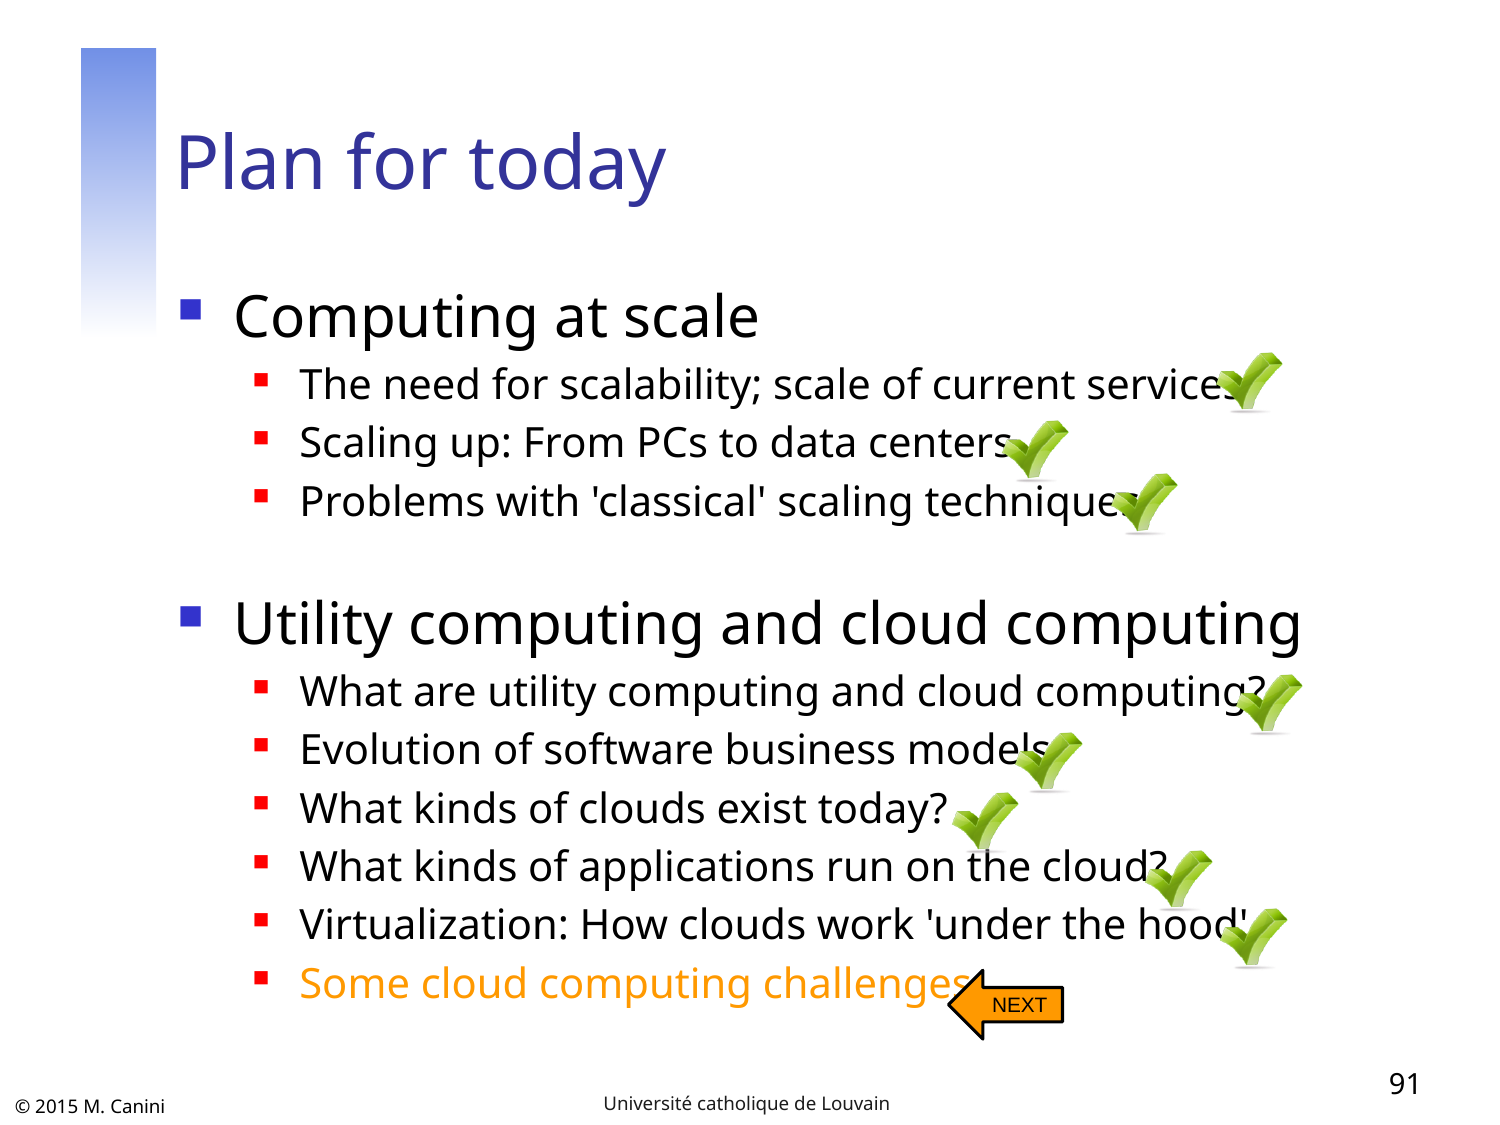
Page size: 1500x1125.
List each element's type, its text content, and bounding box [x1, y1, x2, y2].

title Plan for today [158, 49, 1438, 213]
picture [941, 722, 1088, 865]
picture [1205, 341, 1288, 424]
picture [991, 410, 1074, 493]
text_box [948, 970, 1064, 1040]
picture [1226, 663, 1308, 746]
picture [1135, 840, 1293, 980]
list Computing at scale The need for scalability; scale of current services Scaling up: From PCs to data centers Problems with 'classical' scaling techniques Utility computing and cloud computing What are utility computing and cloud computing? Evolution of software business models What kinds of clouds exist today? What kinds of applications run on the cloud? Virtualization: How clouds work 'under the hood' Some cloud computing challenges [162, 271, 1452, 1016]
footer Université catholique de Louvain [512, 1083, 987, 1125]
picture [1101, 463, 1183, 546]
slide_number 91 [1124, 1037, 1438, 1113]
